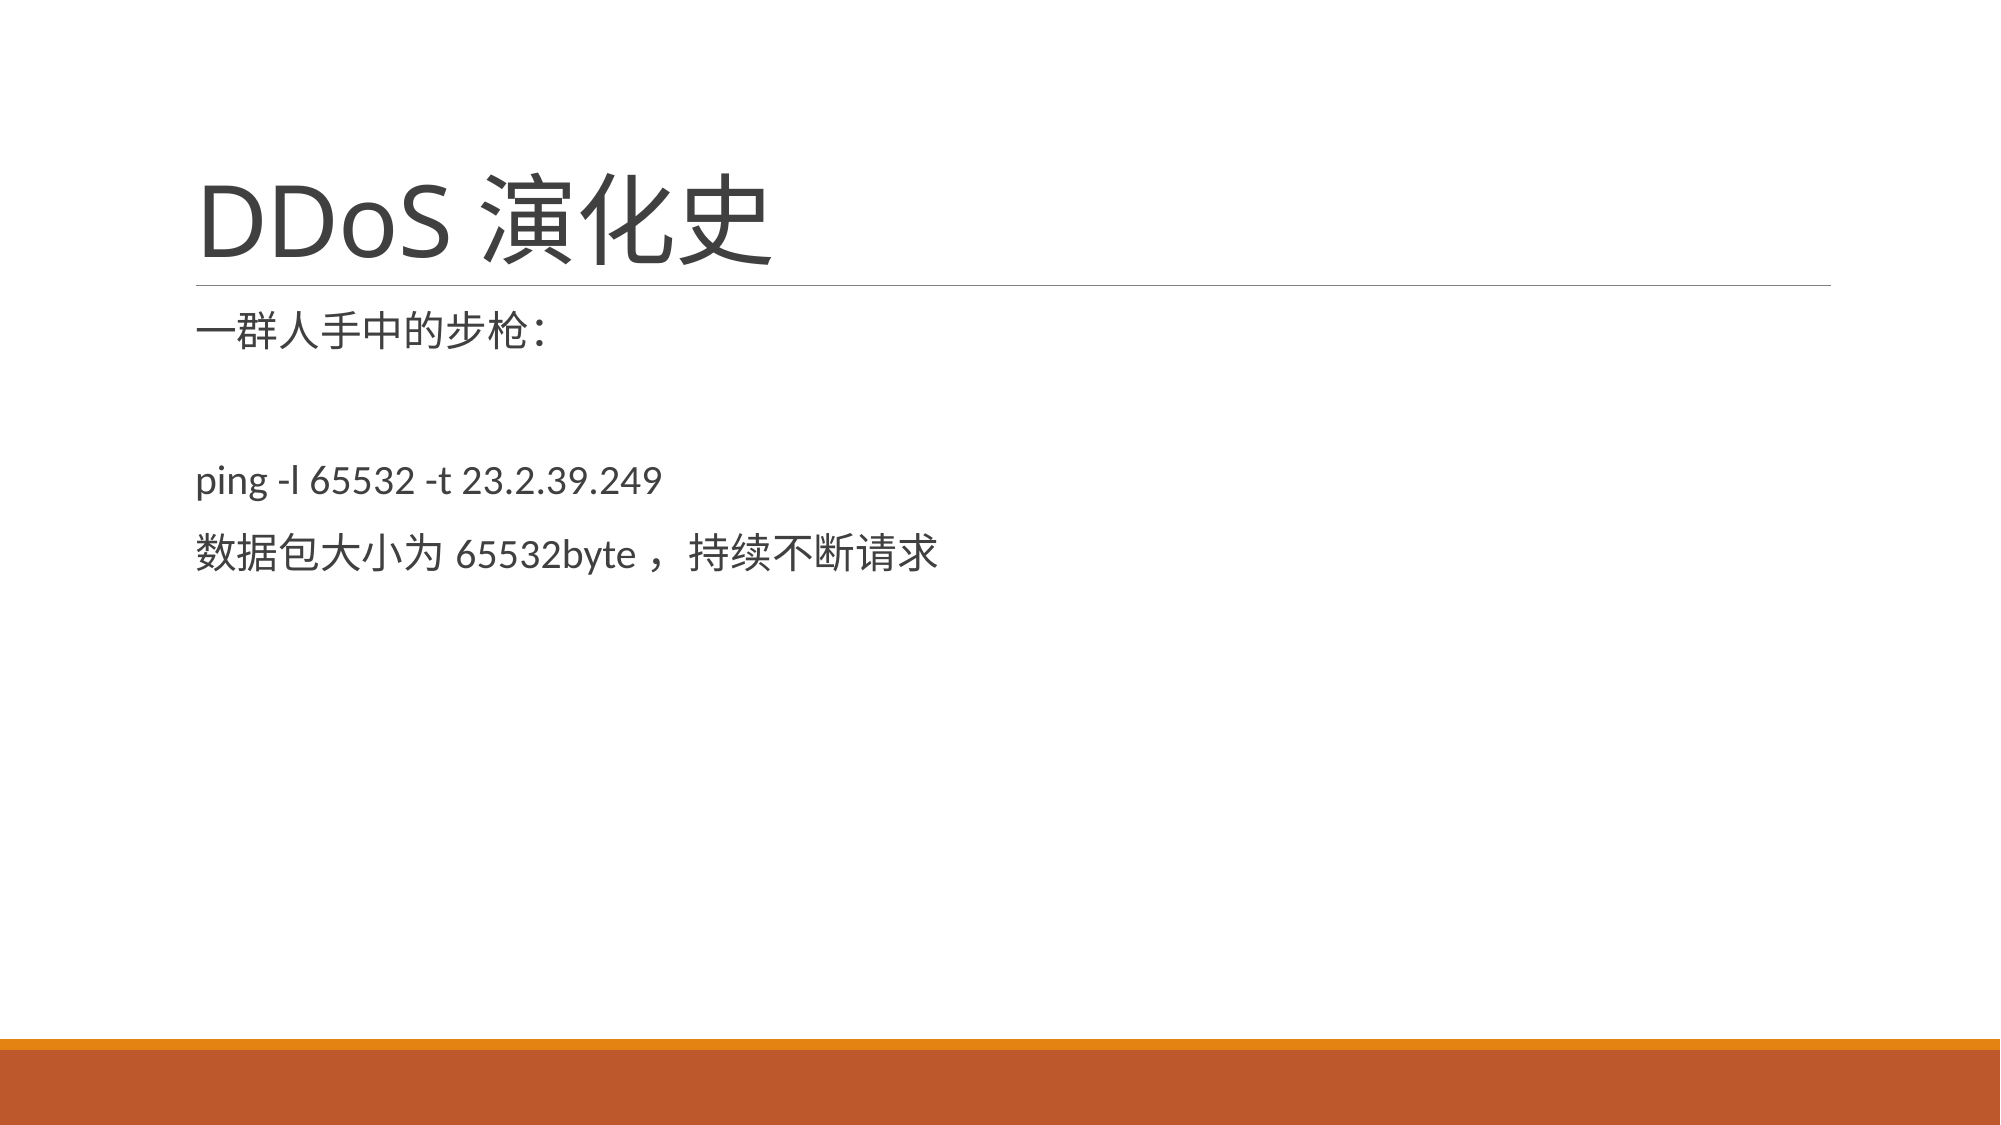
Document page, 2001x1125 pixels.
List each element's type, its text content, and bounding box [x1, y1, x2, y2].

title DDoS演化史 [180, 47, 1830, 285]
list 一群人手中的步枪： ping -l 65532 -t 23.2.39.249 数据包大小为65532byte，持续不断请求 [180, 302, 1830, 963]
